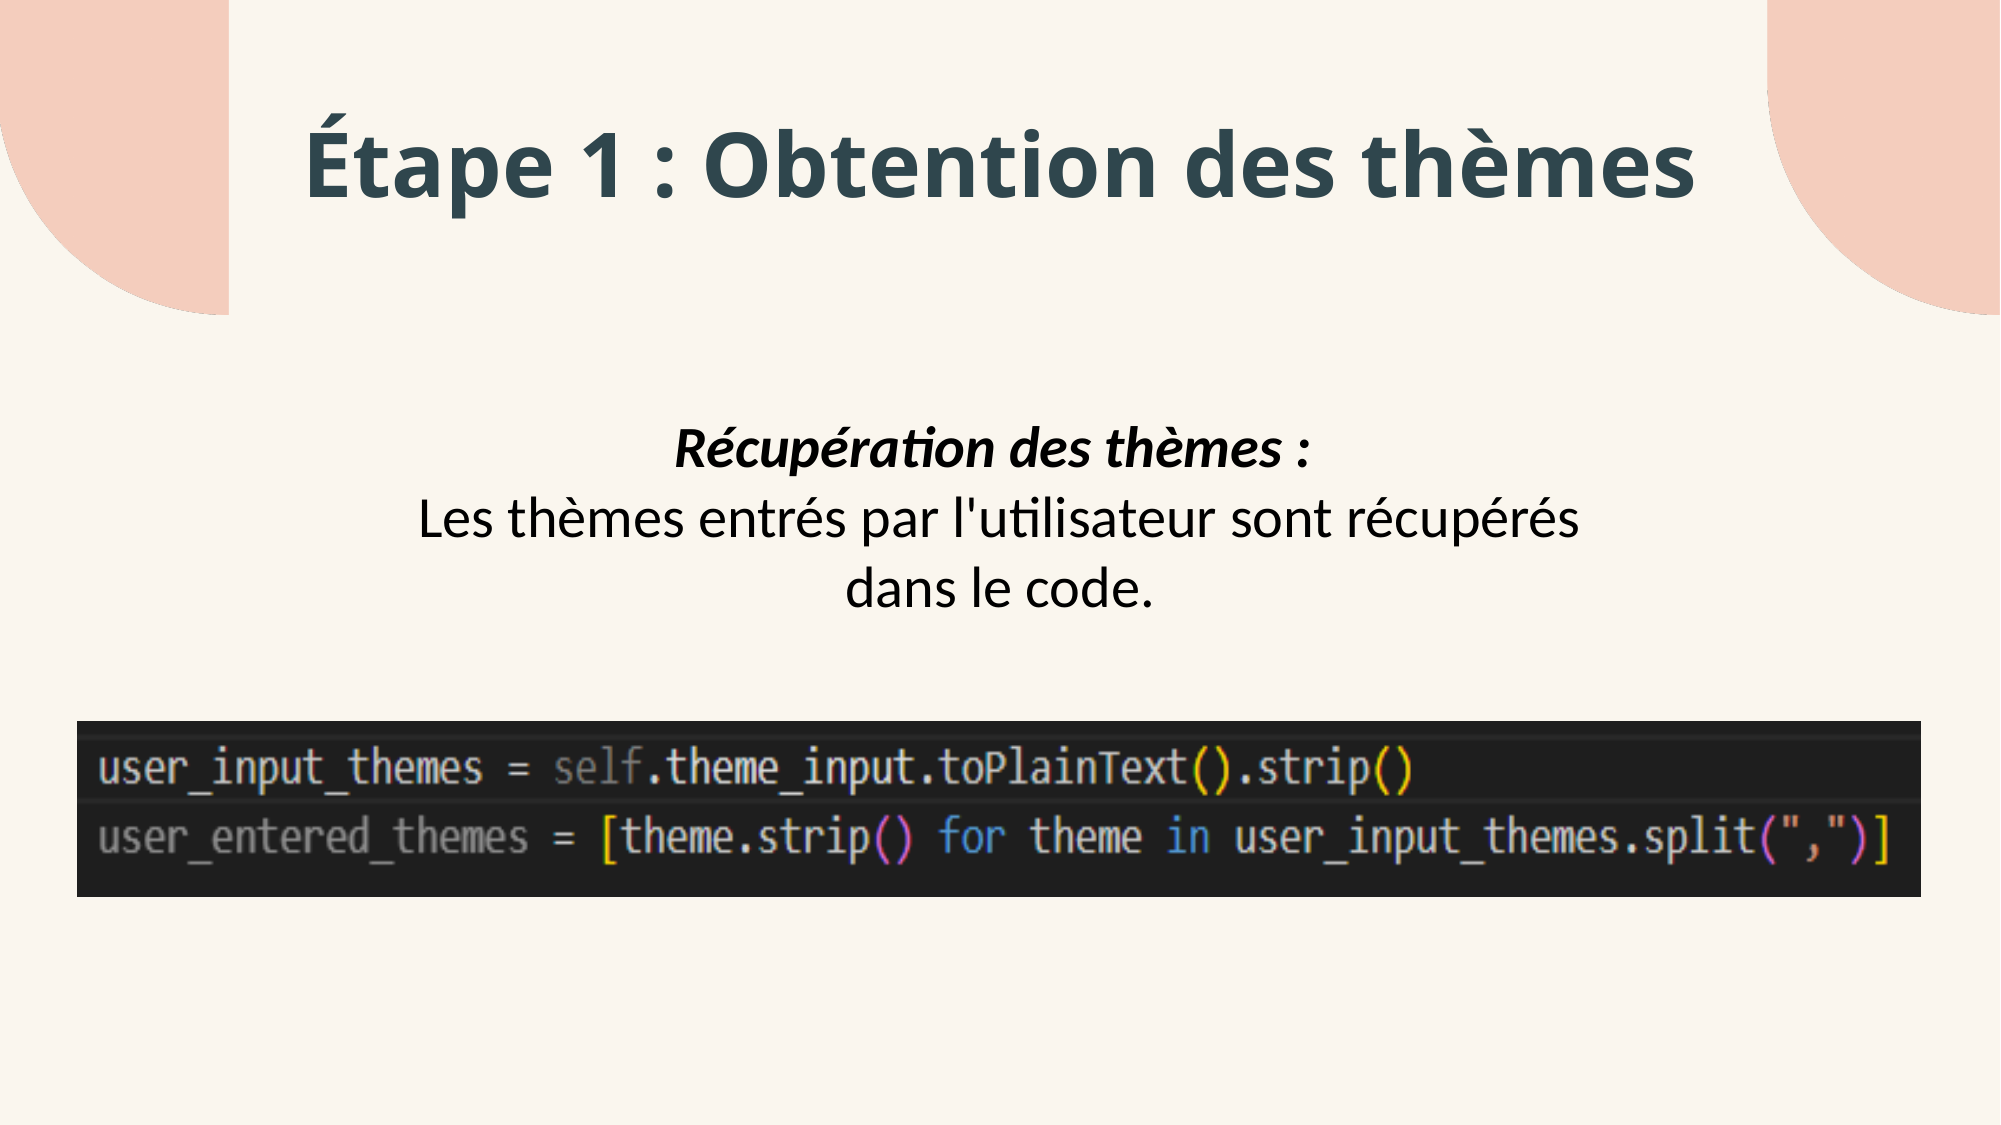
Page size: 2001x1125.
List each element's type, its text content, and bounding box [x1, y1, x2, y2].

text_box Étape 1 : Obtention des thèmes [254, 89, 1746, 216]
text_box [0, 0, 229, 315]
text_box Récupération des thèmes : Les thèmes entrés par l'utilisateur sont récupérés dans le code. [361, 401, 1639, 627]
text_box [1767, 0, 2000, 315]
picture [77, 721, 1921, 897]
